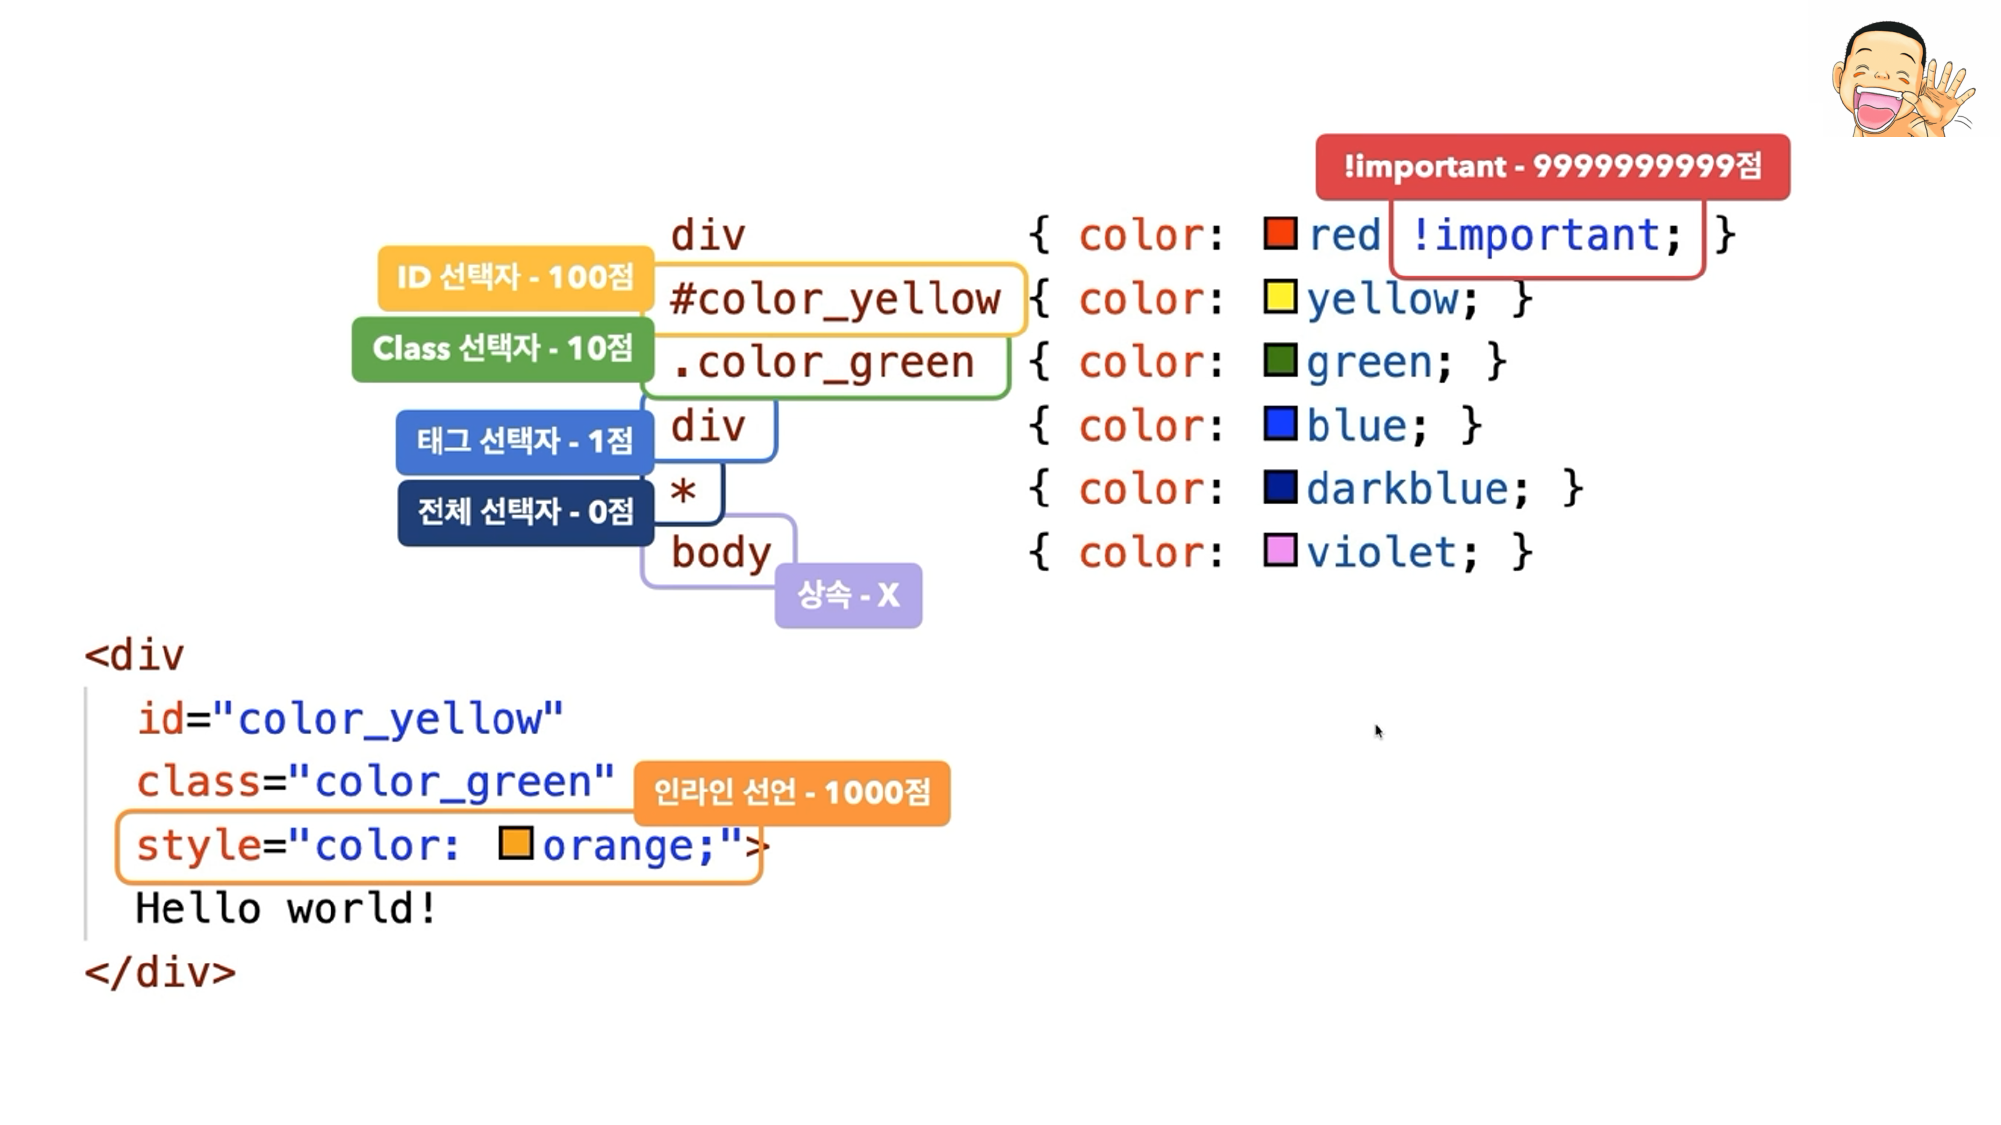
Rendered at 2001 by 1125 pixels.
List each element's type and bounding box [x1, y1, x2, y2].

picture [54, 0, 2000, 1022]
